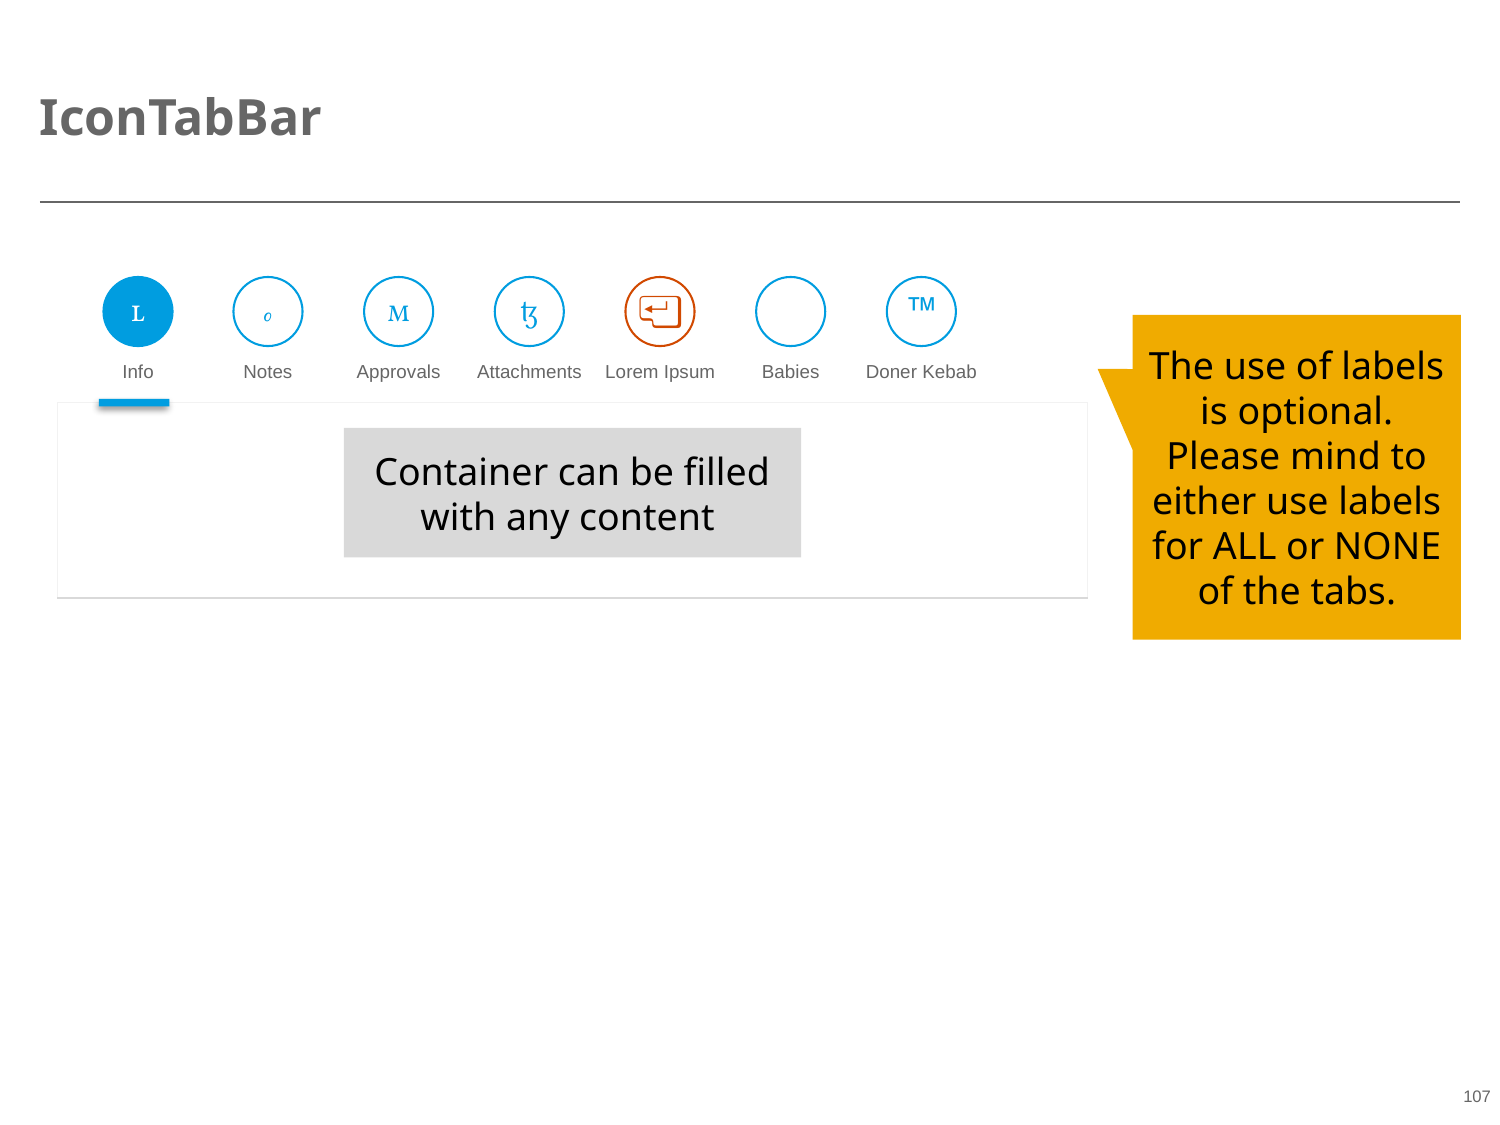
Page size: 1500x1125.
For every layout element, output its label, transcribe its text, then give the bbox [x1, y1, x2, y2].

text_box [756, 276, 826, 347]
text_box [494, 276, 564, 347]
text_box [364, 276, 434, 347]
title IconTabBar [39, 53, 1460, 178]
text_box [211, 359, 325, 382]
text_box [864, 359, 979, 382]
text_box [81, 359, 195, 382]
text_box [56, 398, 1089, 599]
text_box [733, 359, 848, 382]
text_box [341, 359, 456, 382]
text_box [625, 276, 695, 347]
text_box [472, 359, 587, 382]
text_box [103, 276, 173, 347]
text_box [603, 359, 717, 382]
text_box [1097, 314, 1461, 640]
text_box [886, 276, 956, 347]
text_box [233, 276, 303, 347]
